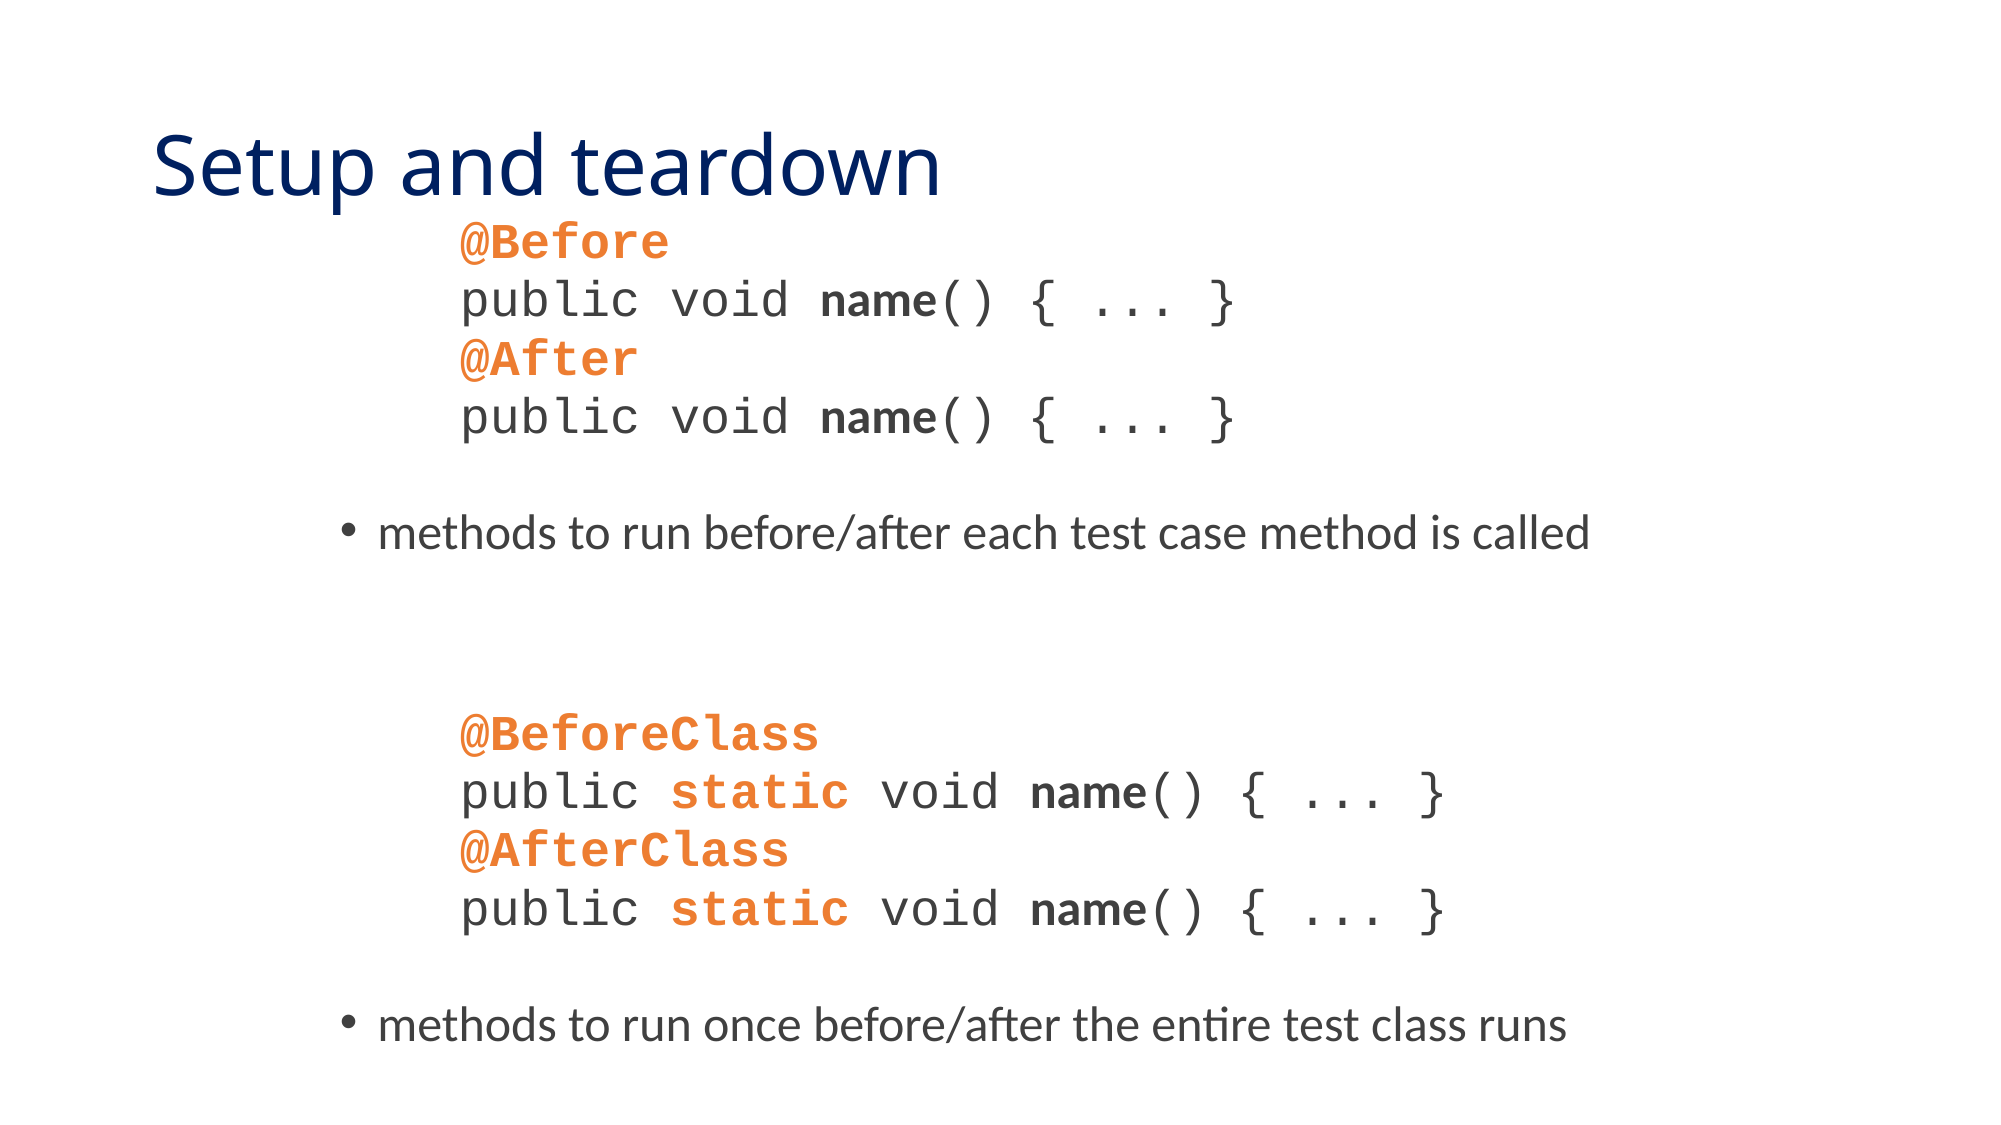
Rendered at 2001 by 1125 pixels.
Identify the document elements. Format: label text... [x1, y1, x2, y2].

list @Before public void name() { ... } @After public void name() { ... } methods to run before/after each test case method is called @BeforeClass public static void name() { ... } @AfterClass public static void name() { ... } methods to run once before/after the entire test class runs [249, 212, 1750, 1125]
title Setup and teardown [137, 59, 1863, 278]
